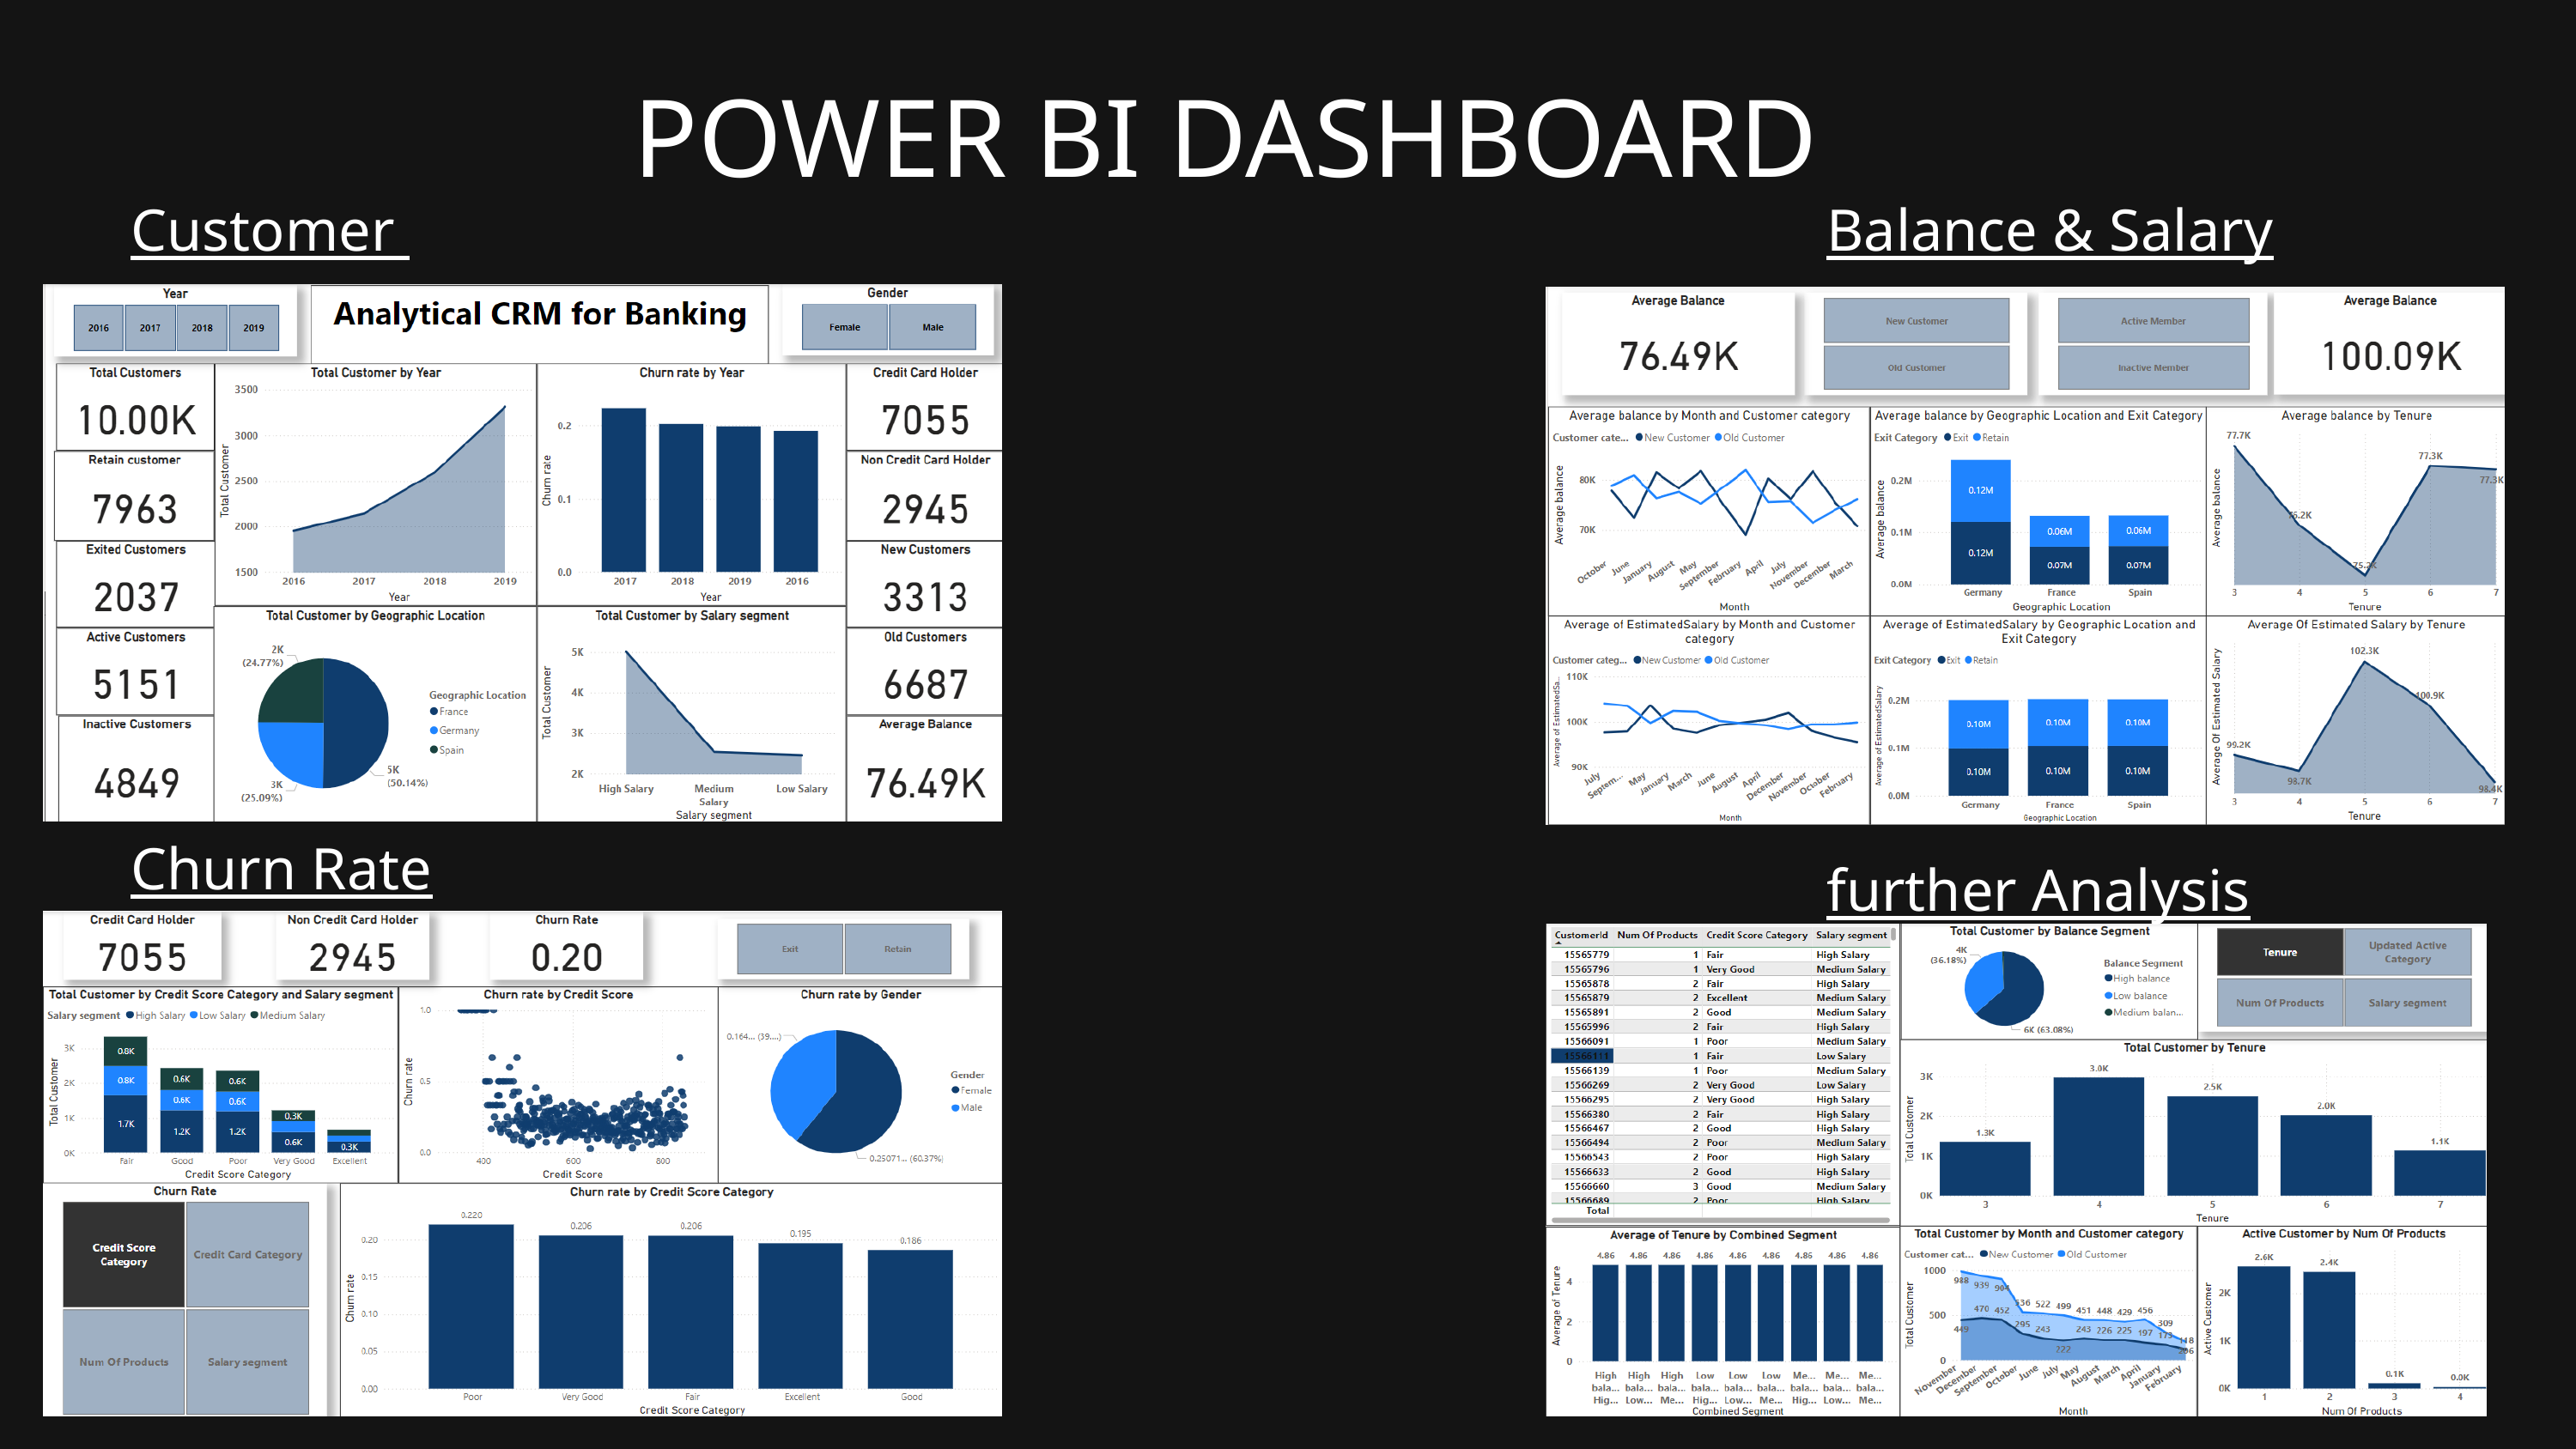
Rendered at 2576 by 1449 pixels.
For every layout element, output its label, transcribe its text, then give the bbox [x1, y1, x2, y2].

text_box POWER BI DASHBOARD [633, 48, 1943, 199]
picture [42, 283, 1003, 822]
text_box Customer [118, 187, 791, 270]
text_box Balance & Salary [1814, 187, 2487, 270]
picture [1545, 924, 2487, 1416]
text_box Churn Rate [118, 828, 794, 908]
picture [1545, 287, 2506, 825]
text_box further Analysis [1814, 847, 2426, 922]
picture [42, 910, 1003, 1416]
